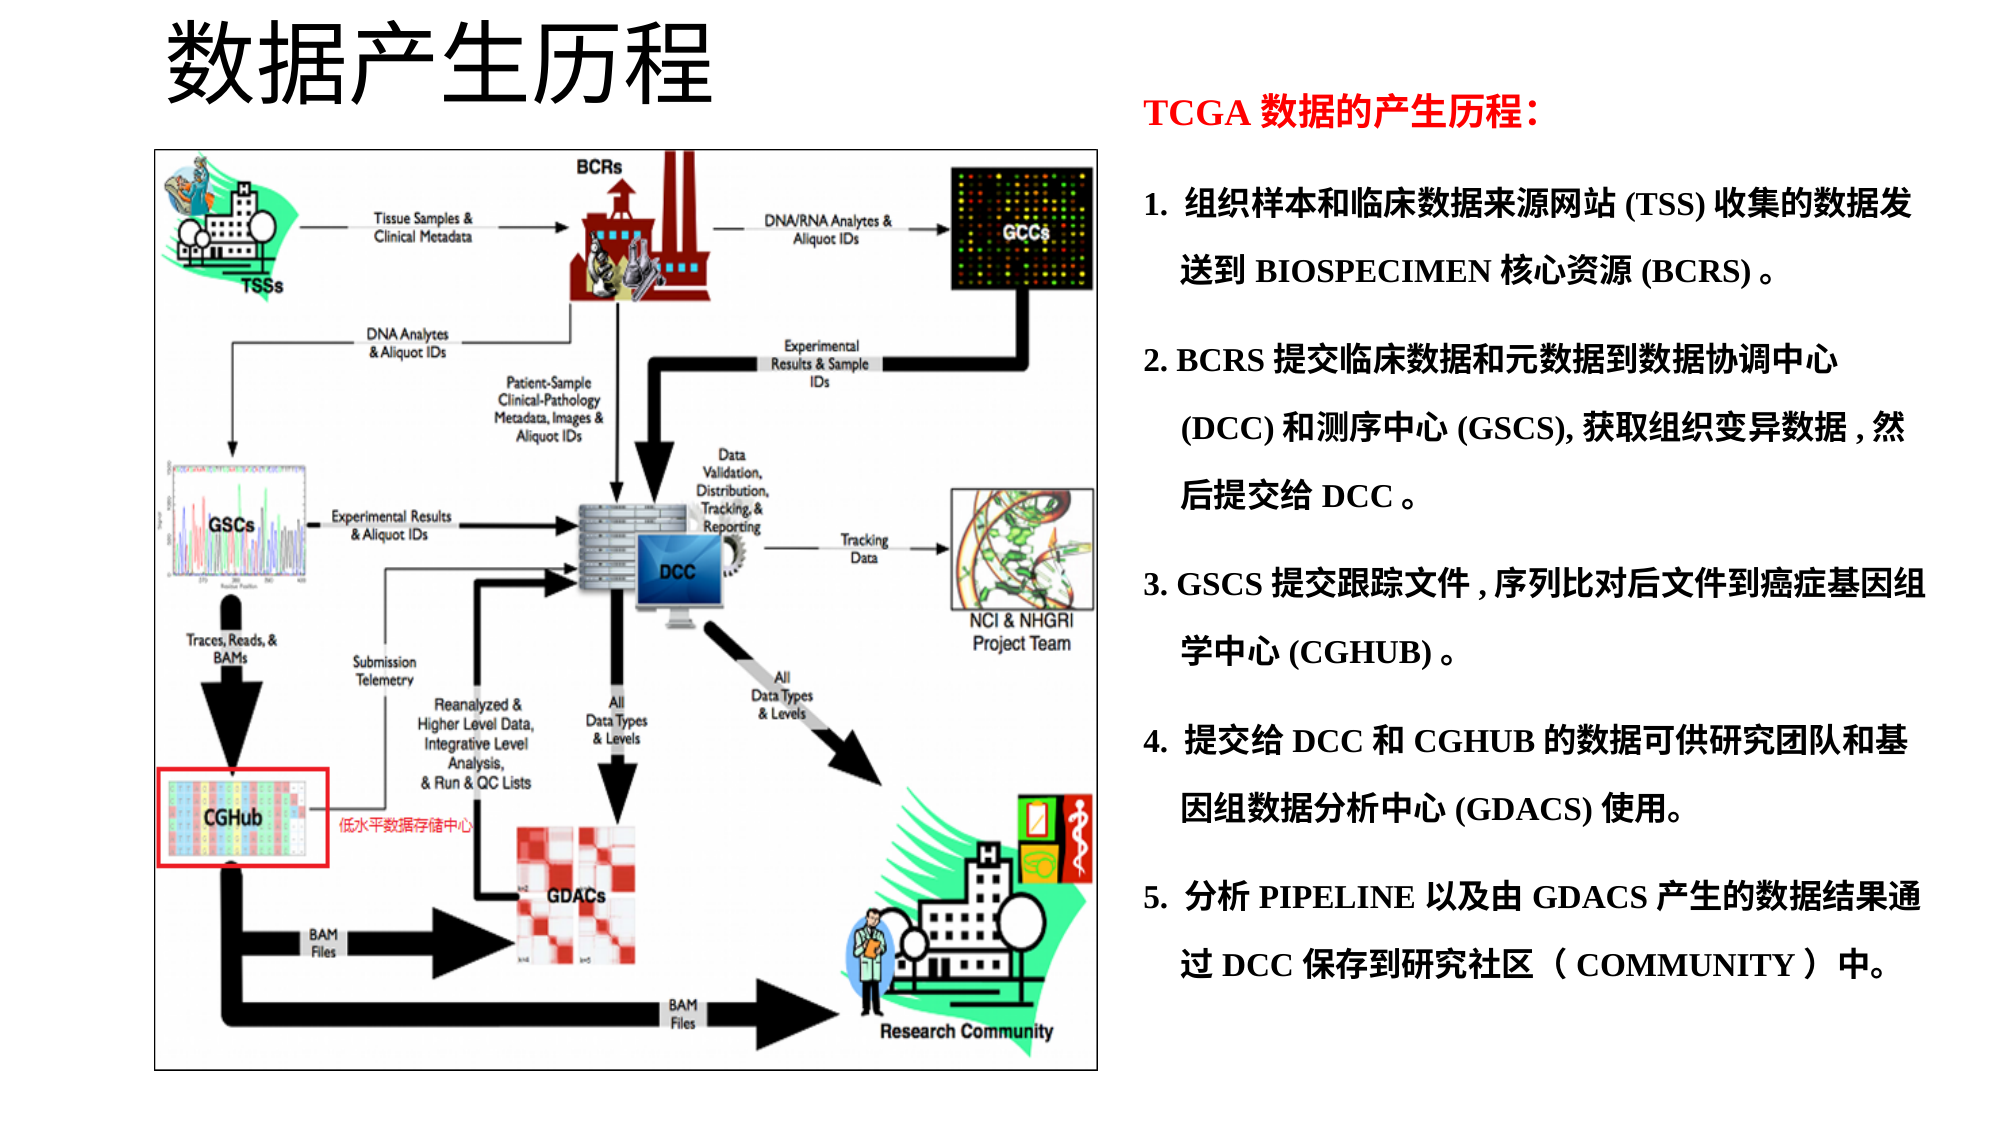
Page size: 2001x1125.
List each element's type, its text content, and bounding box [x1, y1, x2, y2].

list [154, 149, 1097, 1071]
title 数据产生历程 [149, 9, 1851, 128]
text_box TCGA数据的产生历程： 1. 组织样本和临床数据来源网站(TSS)收集的数据发送到Biospecimen核心资源(BCRs)。 2. BCRs提交临床数据和元数据到数据协调中心(DCC)和测序中心(GSCs),获取组织变异数据,然后提交给DCC。 3. GSCs提交跟踪文件,序列比对后文件到癌症基因组学中心(CGHub)。 4. 提交给DCC和CGHub的数据可供研究团队和基因组数据分析中心(GDACs)使用。 5. 分析pipeline以及由GDACs产生的数据结果通过DCC保存到研究社区（community）中。 [1128, 49, 1947, 902]
